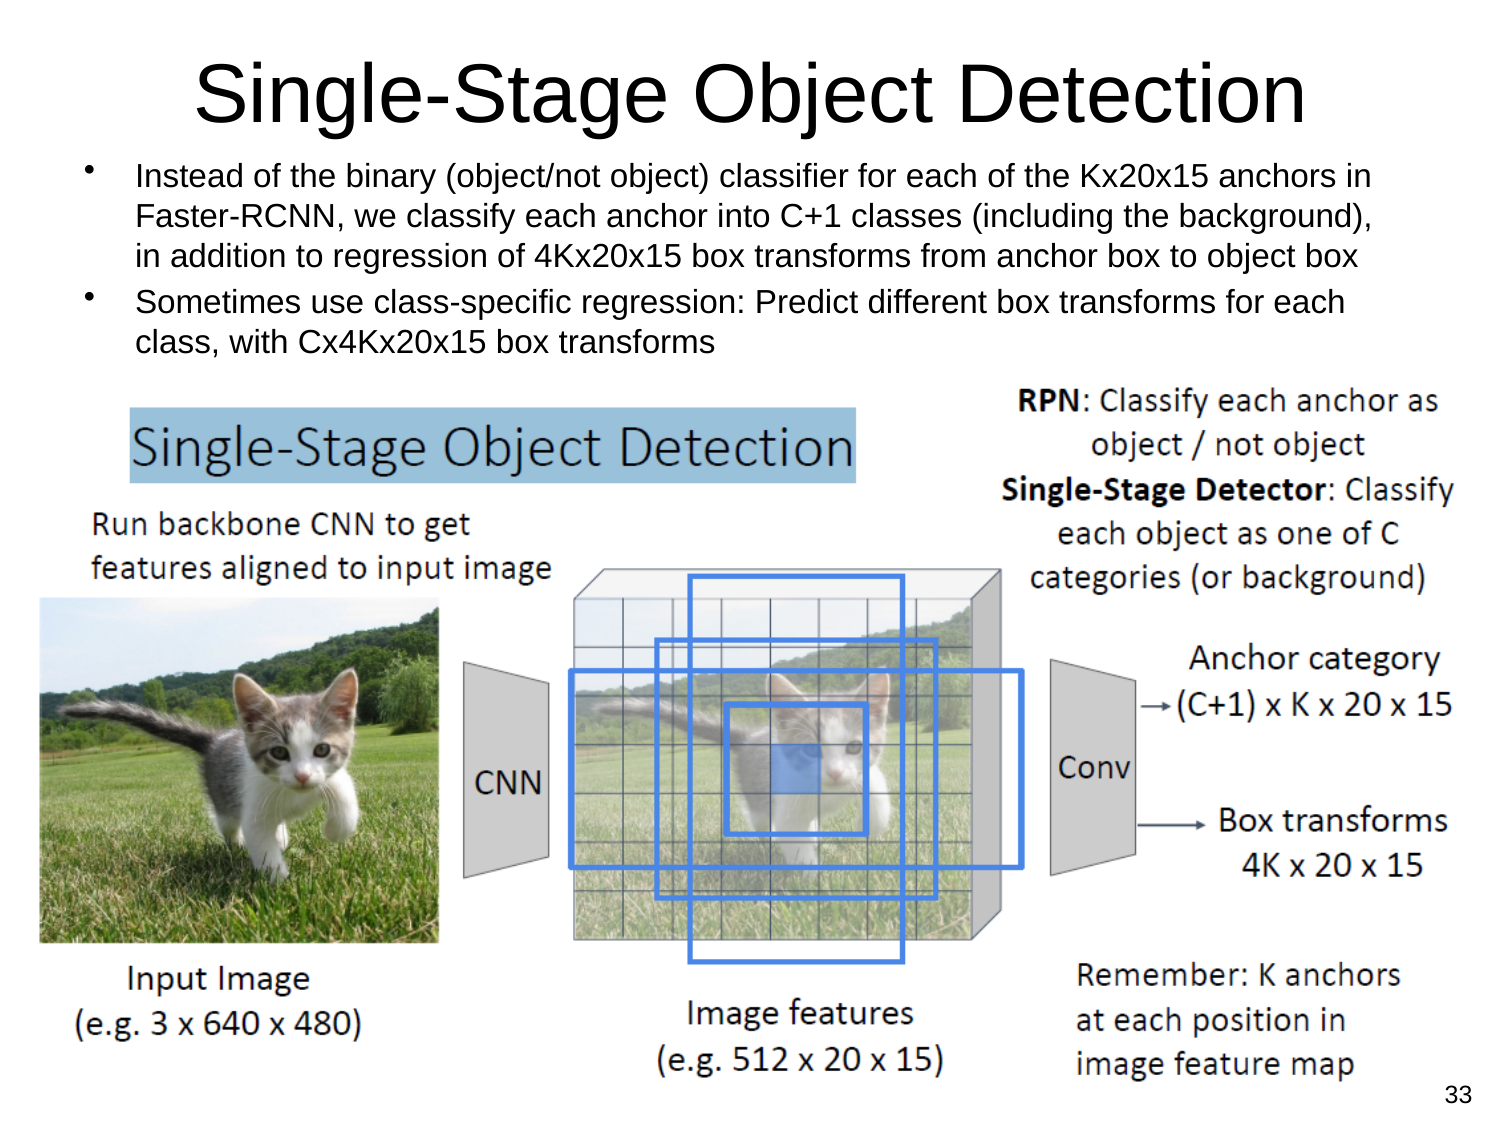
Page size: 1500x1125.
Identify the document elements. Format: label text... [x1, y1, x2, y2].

list Instead of the binary (object/not object) classifier for each of the Kx20x15 anchors in Faster-RCNN, we classify each anchor into C+1 classes (including the background), in addition to regression of 4Kx20x15 box transforms from anchor box to object box Sometimes use class-specific regression: Predict different box transforms for each class, with Cx4Kx20x15 box transforms [68, 146, 1420, 384]
slide_number 33 [1137, 1070, 1488, 1112]
title Single-Stage Object Detection [76, 18, 1427, 162]
picture [37, 385, 1463, 1083]
